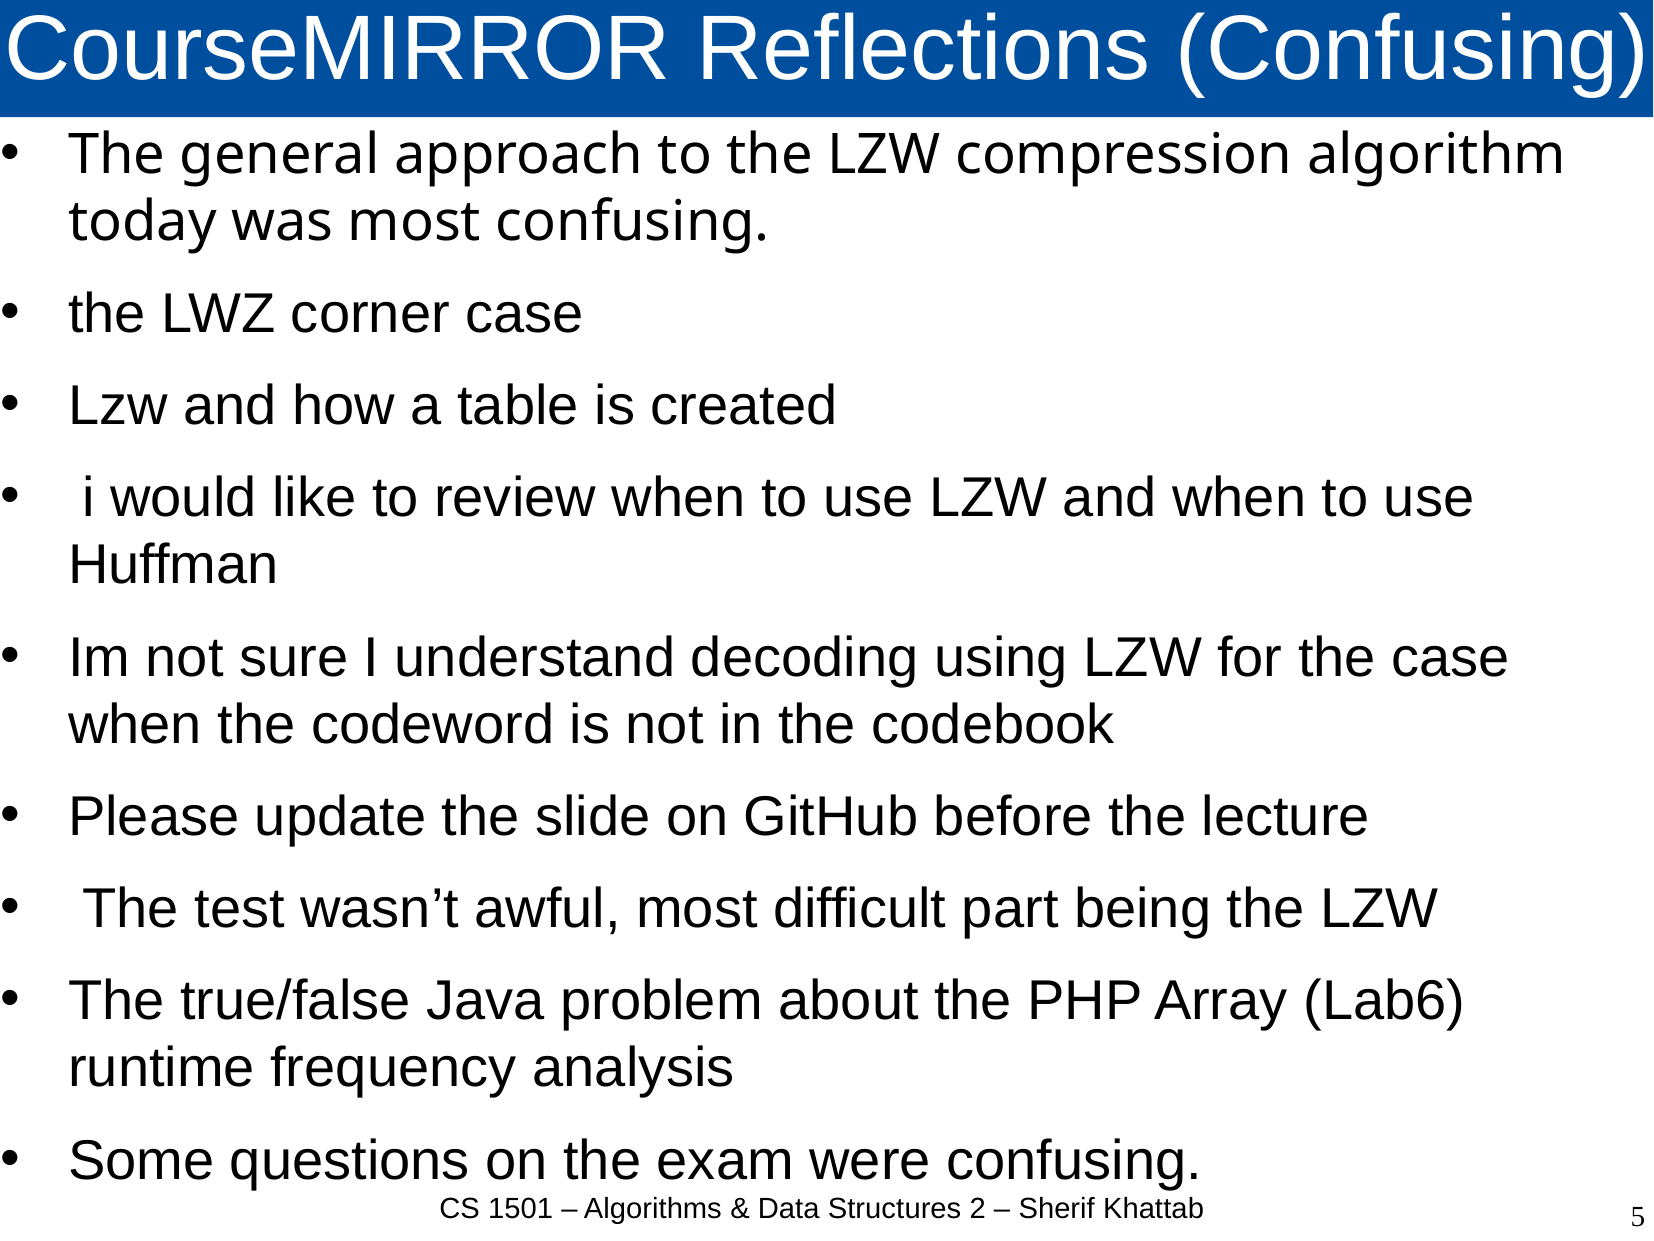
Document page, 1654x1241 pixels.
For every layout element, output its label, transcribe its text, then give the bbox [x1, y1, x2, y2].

footer CS 1501 – Algorithms & Data Structures 2 – Sherif Khattab [407, 1191, 1238, 1241]
slide_number 5 [1265, 1199, 1646, 1241]
title CourseMIRROR Reflections (Confusing) [0, 0, 1654, 117]
list The general approach to the LZW compression algorithm today was most confusing. the LWZ corner case Lzw and how a table is created i would like to review when to use LZW and when to use Huffman Im not sure I understand decoding using LZW for the case when the codeword is not in the codebook Please update the slide on GitHub before the lecture The test wasn’t awful, most difficult part being the LZW The true/false Java problem about the PHP Array (Lab6) runtime frequency analysis Some questions on the exam were confusing. [0, 117, 1654, 1195]
